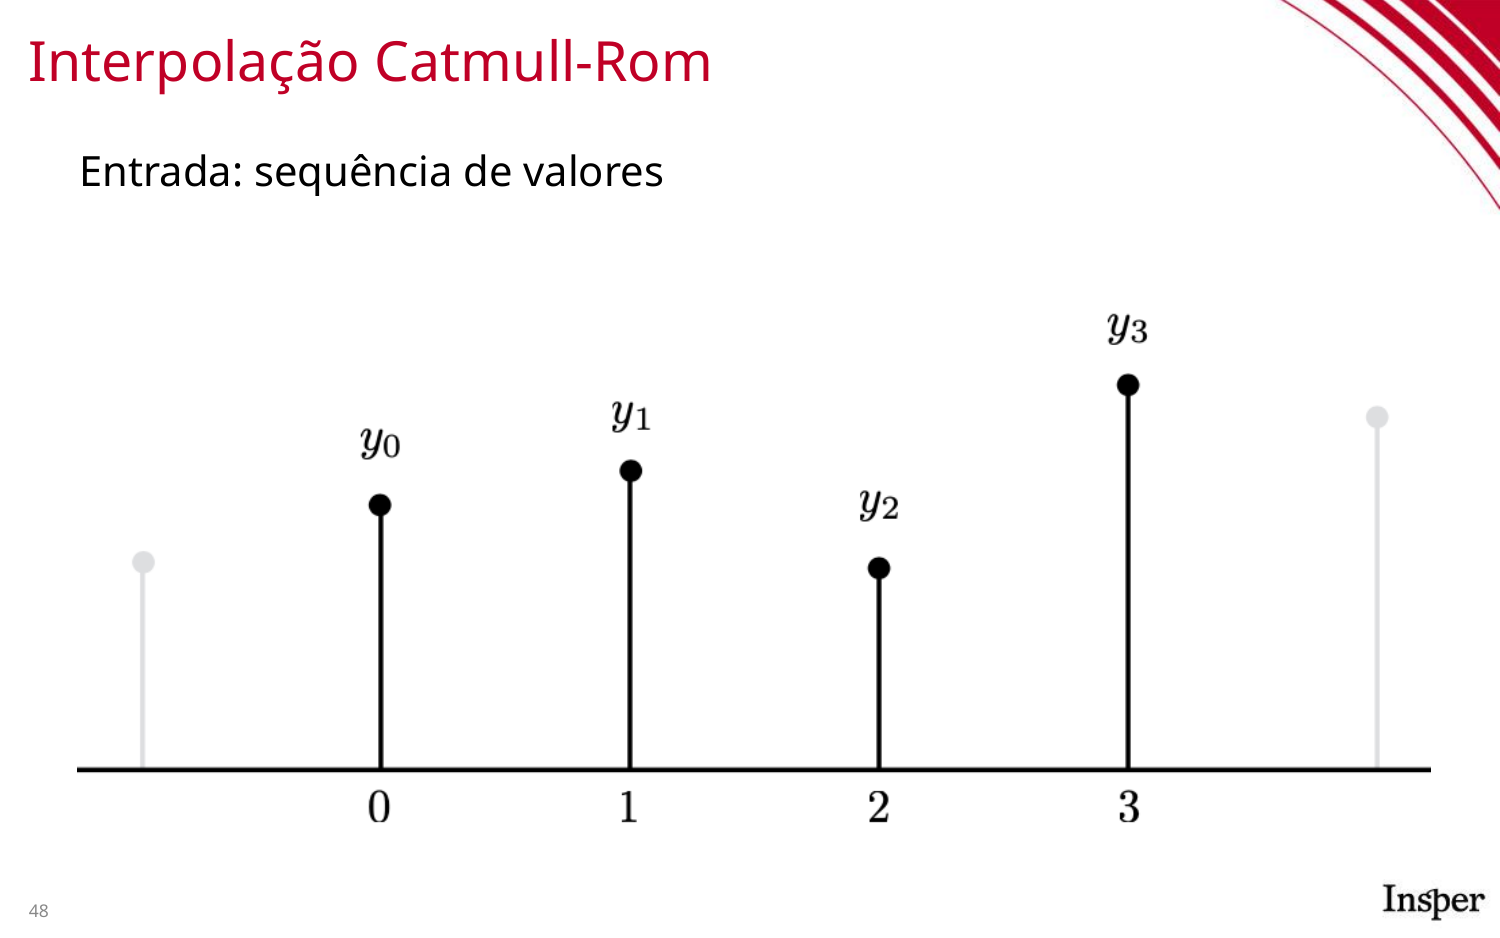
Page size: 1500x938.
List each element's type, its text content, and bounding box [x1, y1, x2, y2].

title Interpolação Catmull-Rom [13, 18, 1397, 104]
picture [77, 252, 1431, 864]
picture [249, 0, 1500, 938]
list Entrada: sequência de valores [64, 137, 1447, 876]
slide_number 48 [0, 887, 78, 938]
